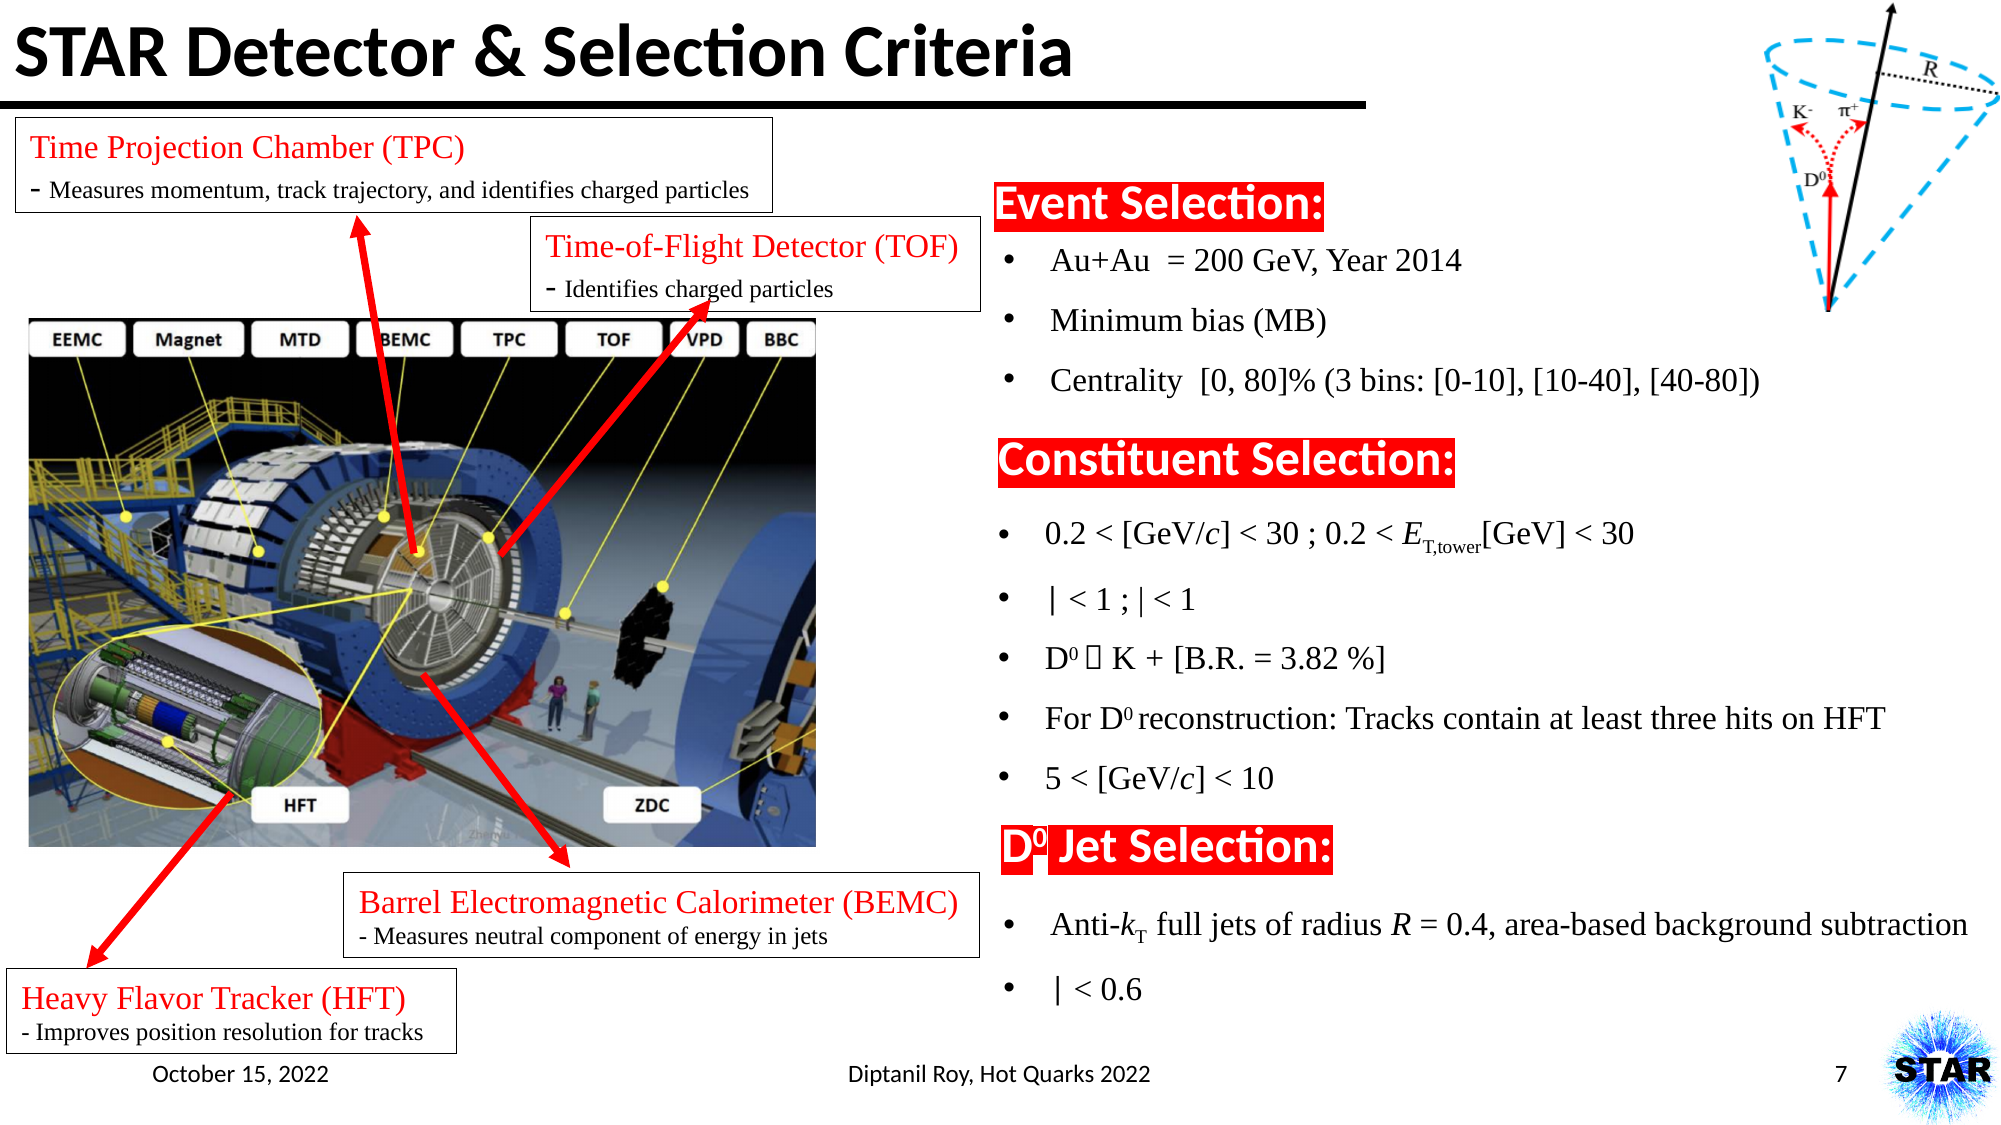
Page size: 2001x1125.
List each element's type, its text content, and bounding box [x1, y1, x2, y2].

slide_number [137, 1042, 588, 1103]
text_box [86, 792, 232, 969]
text_box Time-of-Flight Detector (TOF) - Identifies charged particles [530, 216, 981, 312]
text_box Constituent Selection: [983, 417, 1488, 493]
text_box D0 Jet Selection: [986, 804, 1385, 880]
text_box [499, 299, 711, 556]
picture [23, 313, 820, 854]
picture [1847, 996, 2000, 1125]
footer Diptanil Roy, Hot Quarks 2022 [662, 1042, 1338, 1103]
text_box Time Projection Chamber (TPC) - Measures momentum, track trajectory, and identifies charged particles [15, 117, 773, 213]
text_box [356, 215, 415, 554]
text_box STAR Detector & Selection Criteria [0, 0, 1153, 100]
picture [1763, 0, 2000, 312]
text_box Heavy Flavor Tracker (HFT) - Improves position resolution for tracks [6, 968, 457, 1054]
text_box Barrel Electromagnetic Calorimeter (BEMC) - Measures neutral component of energy in jets [343, 872, 980, 958]
slide_number 7 [1412, 1042, 1847, 1103]
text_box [422, 673, 571, 869]
text_box Event Selection: [979, 161, 1363, 237]
